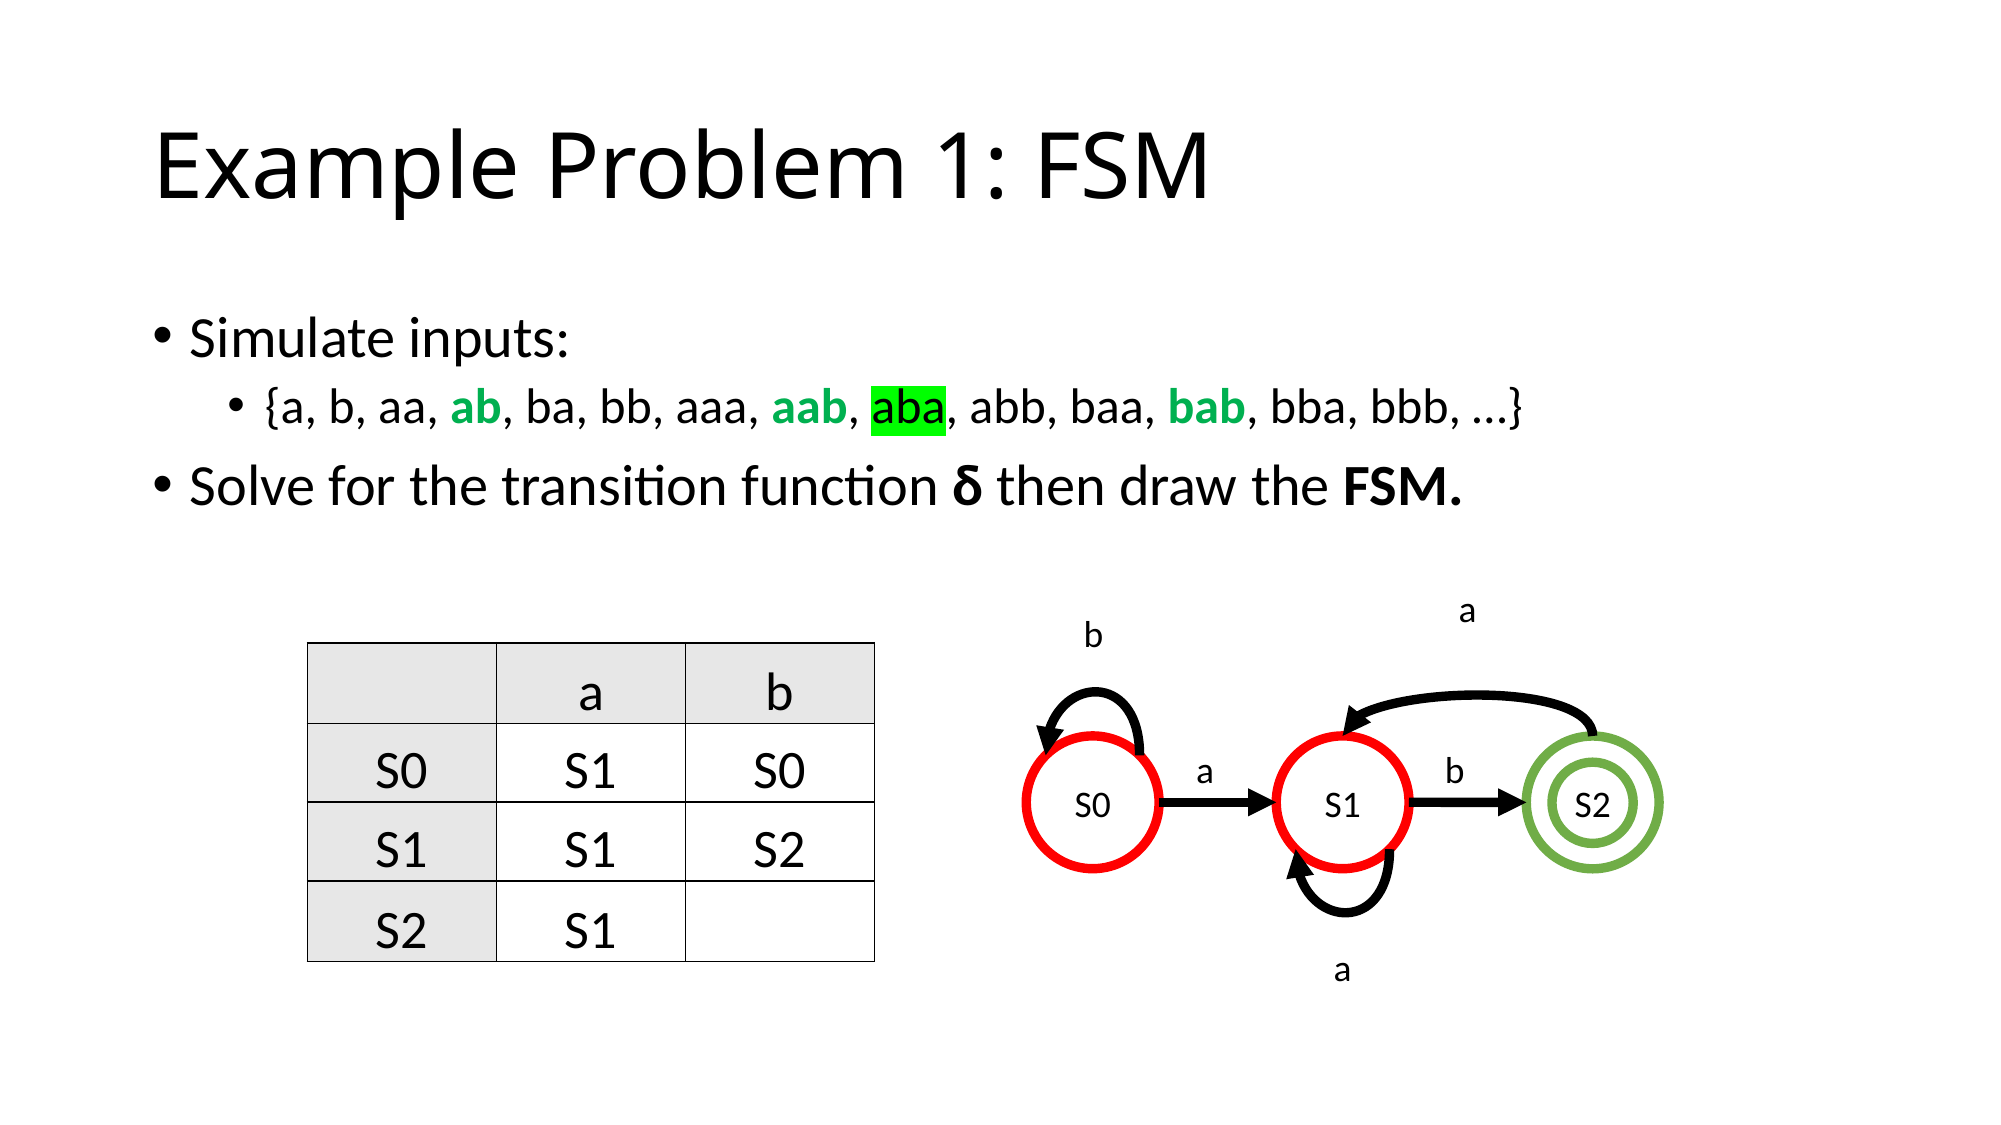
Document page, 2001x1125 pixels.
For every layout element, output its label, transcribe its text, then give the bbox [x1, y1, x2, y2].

text_box a [1318, 936, 1367, 997]
text_box a [1443, 577, 1492, 638]
table_cell S1 [497, 724, 685, 801]
table_cell [686, 882, 874, 961]
table_header b [686, 644, 874, 723]
list Simulate inputs: {a, b, aa, ab, ba, bb, aaa, aab, aba, abb, baa, bab, bba, bbb, …} Solve for the transition function δ then draw the FSM. [137, 299, 1863, 1014]
table_cell S1 [308, 803, 496, 880]
text_box b [1068, 602, 1119, 663]
text_box S2 [1525, 735, 1661, 870]
table_cell S2 [686, 803, 874, 880]
text_box S0 [1025, 734, 1160, 870]
table_cell S2 [308, 882, 496, 961]
table_cell S1 [497, 803, 685, 880]
table_cell S0 [686, 724, 874, 801]
table_header [308, 644, 496, 723]
text_box S1 [1275, 734, 1410, 870]
text_box b [1468, 738, 1480, 799]
table_header a [497, 644, 685, 723]
text_box [1550, 761, 1635, 845]
table_cell S1 [497, 882, 685, 961]
table_cell S0 [308, 724, 496, 801]
text_box b [1430, 738, 1467, 799]
text_box a [1181, 738, 1230, 799]
title Example Problem 1: FSM [137, 59, 1863, 278]
